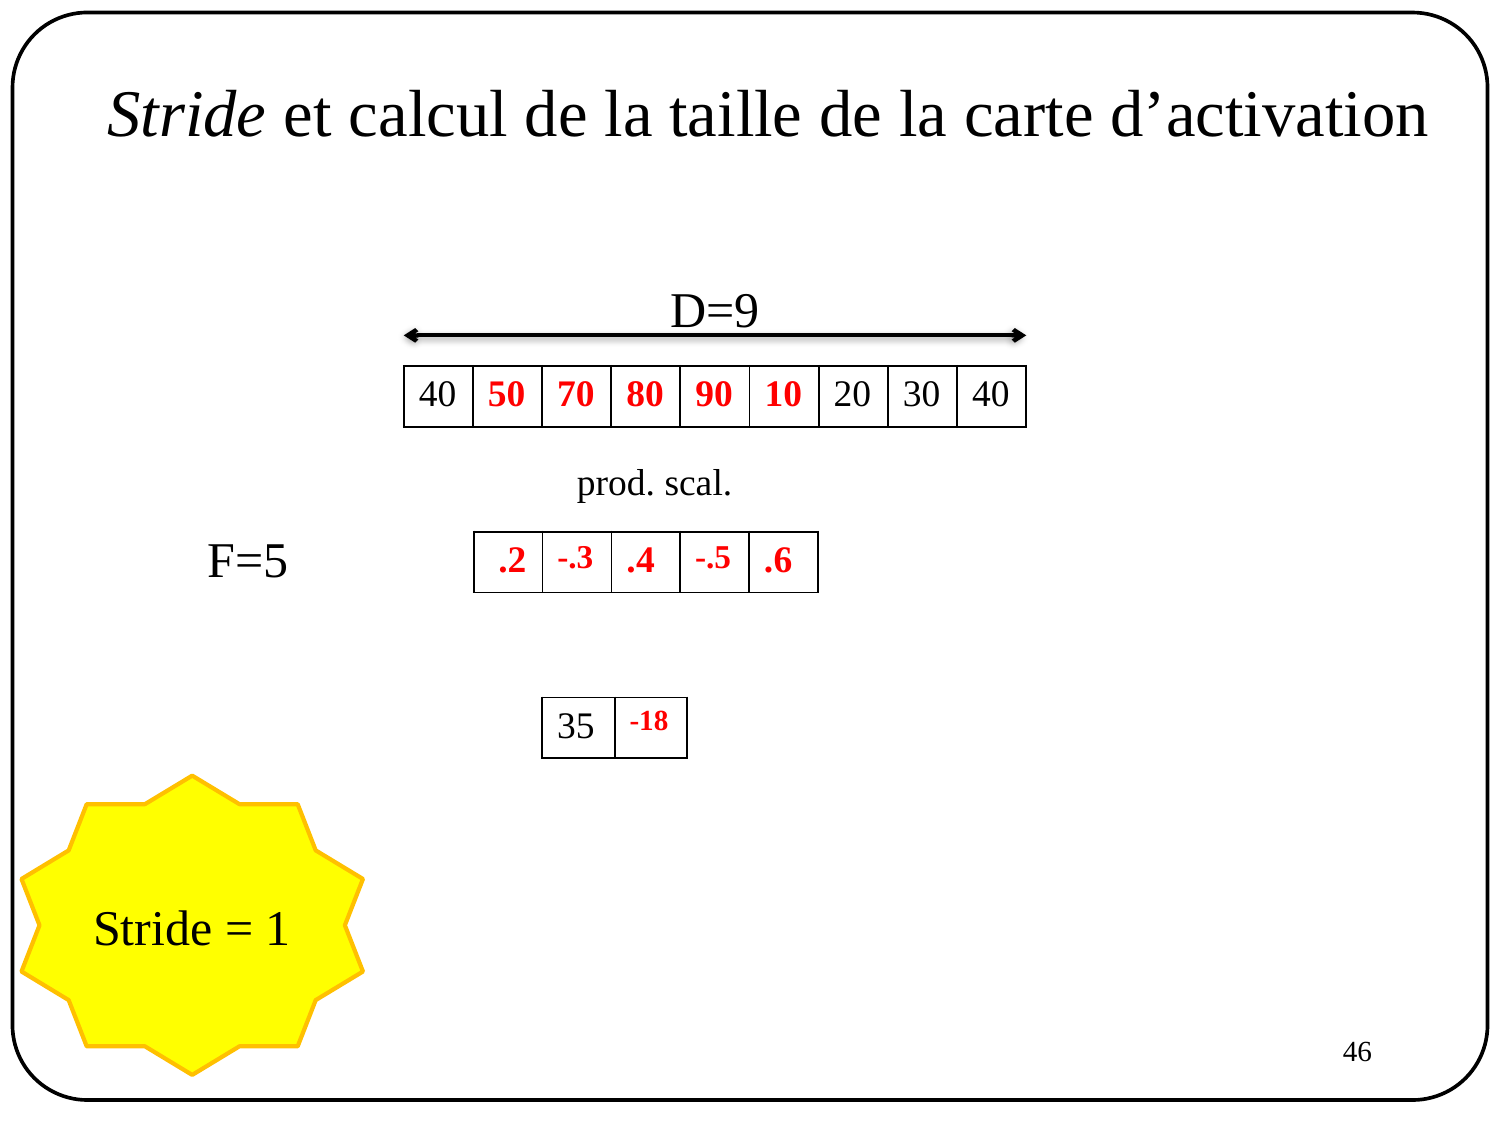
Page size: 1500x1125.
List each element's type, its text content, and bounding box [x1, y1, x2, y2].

table_header 50 [474, 367, 541, 426]
slide_number 46 [1074, 1024, 1388, 1101]
table_header 70 [543, 367, 610, 426]
text_box F=5 [192, 519, 304, 595]
table_header .4 [612, 533, 679, 592]
table_header -.5 [681, 533, 748, 592]
table_header -18 [616, 698, 686, 757]
text_box D=9 [655, 269, 775, 334]
text_box Stride = 1 [19, 773, 365, 1077]
text_box Stride et calcul de la taille de la carte d’activation [92, 62, 1447, 158]
table_header 10 [750, 367, 818, 426]
table_header 40 [405, 367, 472, 426]
table_header .6 [750, 533, 817, 592]
table_header 20 [820, 367, 887, 426]
table_header 35 [543, 698, 614, 757]
table_header 90 [681, 367, 749, 426]
table_header -.3 [543, 533, 611, 592]
table_header 40 [958, 367, 1025, 426]
table_header .2 [475, 533, 542, 592]
table_header 30 [889, 367, 956, 426]
text_box prod. scal. [562, 450, 748, 511]
table_header 80 [612, 367, 679, 426]
